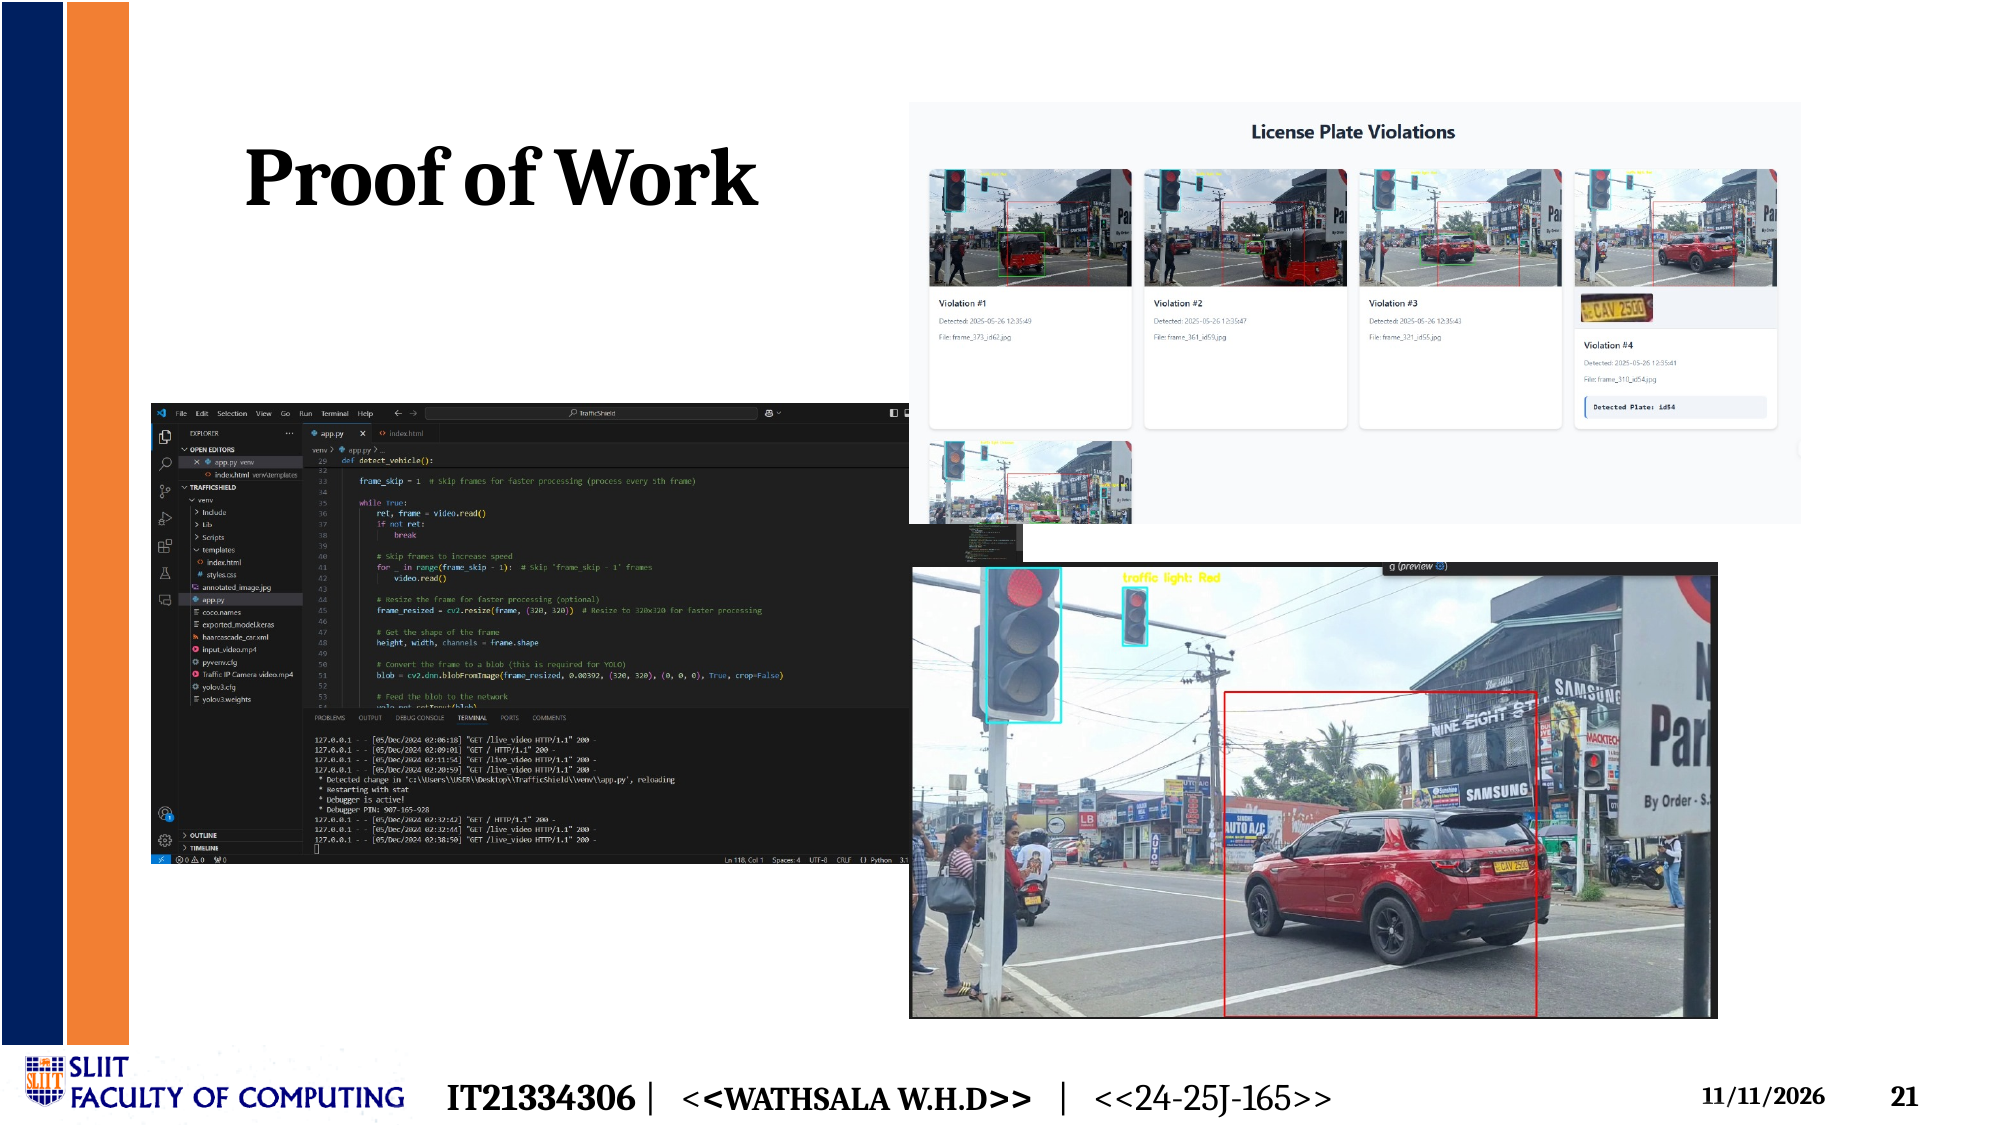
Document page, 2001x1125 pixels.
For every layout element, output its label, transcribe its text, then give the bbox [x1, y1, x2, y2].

text_box IT21334306 | <<Wathsala W.H.D>> | <<24-25J-165>> [430, 1063, 1552, 1125]
picture [151, 101, 1801, 1019]
text_box Proof of Work [229, 114, 908, 230]
picture [0, 1045, 413, 1124]
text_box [0, 0, 131, 1048]
